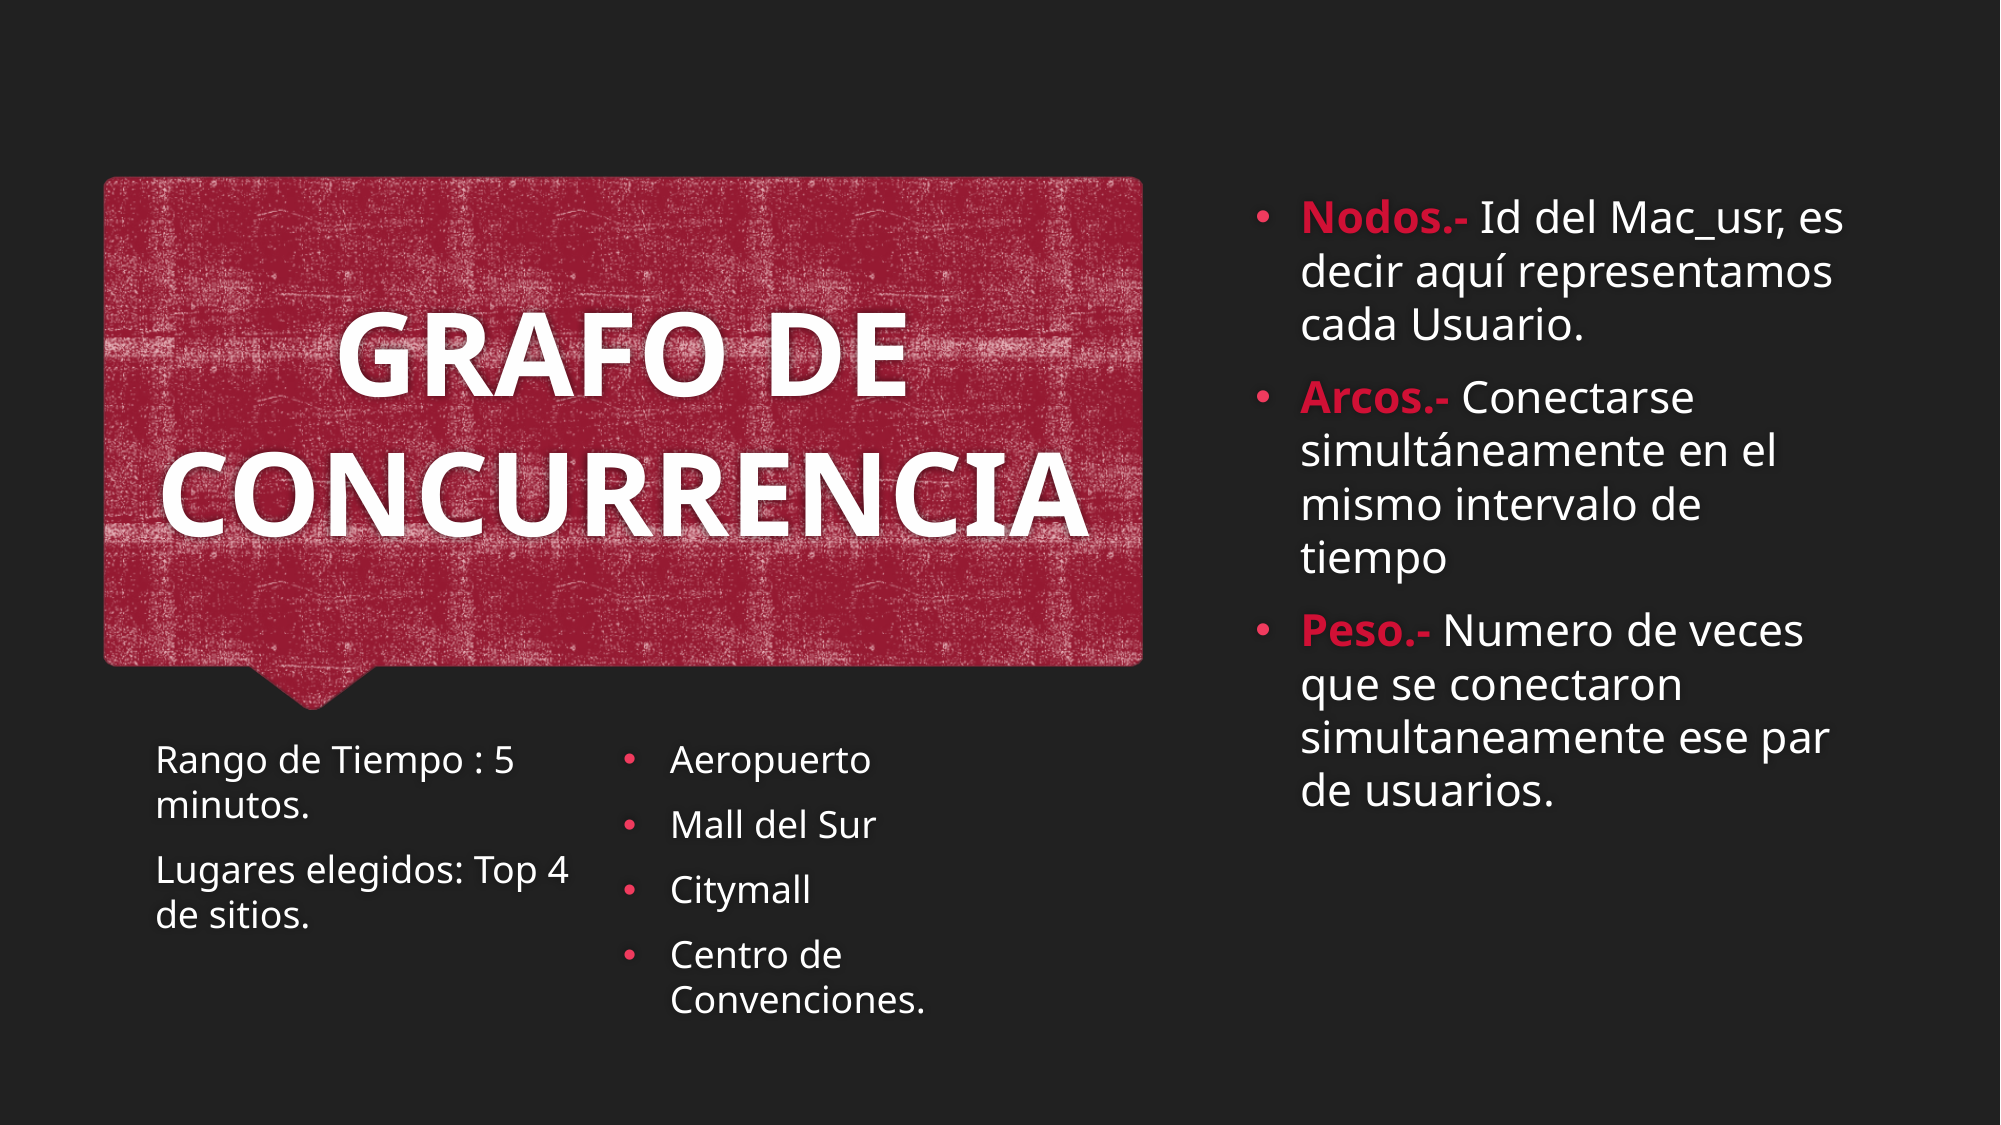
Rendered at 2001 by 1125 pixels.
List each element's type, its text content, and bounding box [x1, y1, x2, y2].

list Rango de Tiempo : 5 minutos. Lugares elegidos: Top 4 de sitios. Aeropuerto Mall del Sur Citymall Centro de Convenciones. [139, 728, 1107, 1085]
title GRAFO DE CONCURRENCIA [139, 203, 1107, 638]
list Nodos.- Id del Mac_usr, es decir aquí representamos cada Usuario. Arcos.- Conectarse simultáneamente en el mismo intervalo de tiempo Peso.- Numero de veces que se conectaron simultaneamente ese par de usuarios. [1240, 181, 1866, 851]
